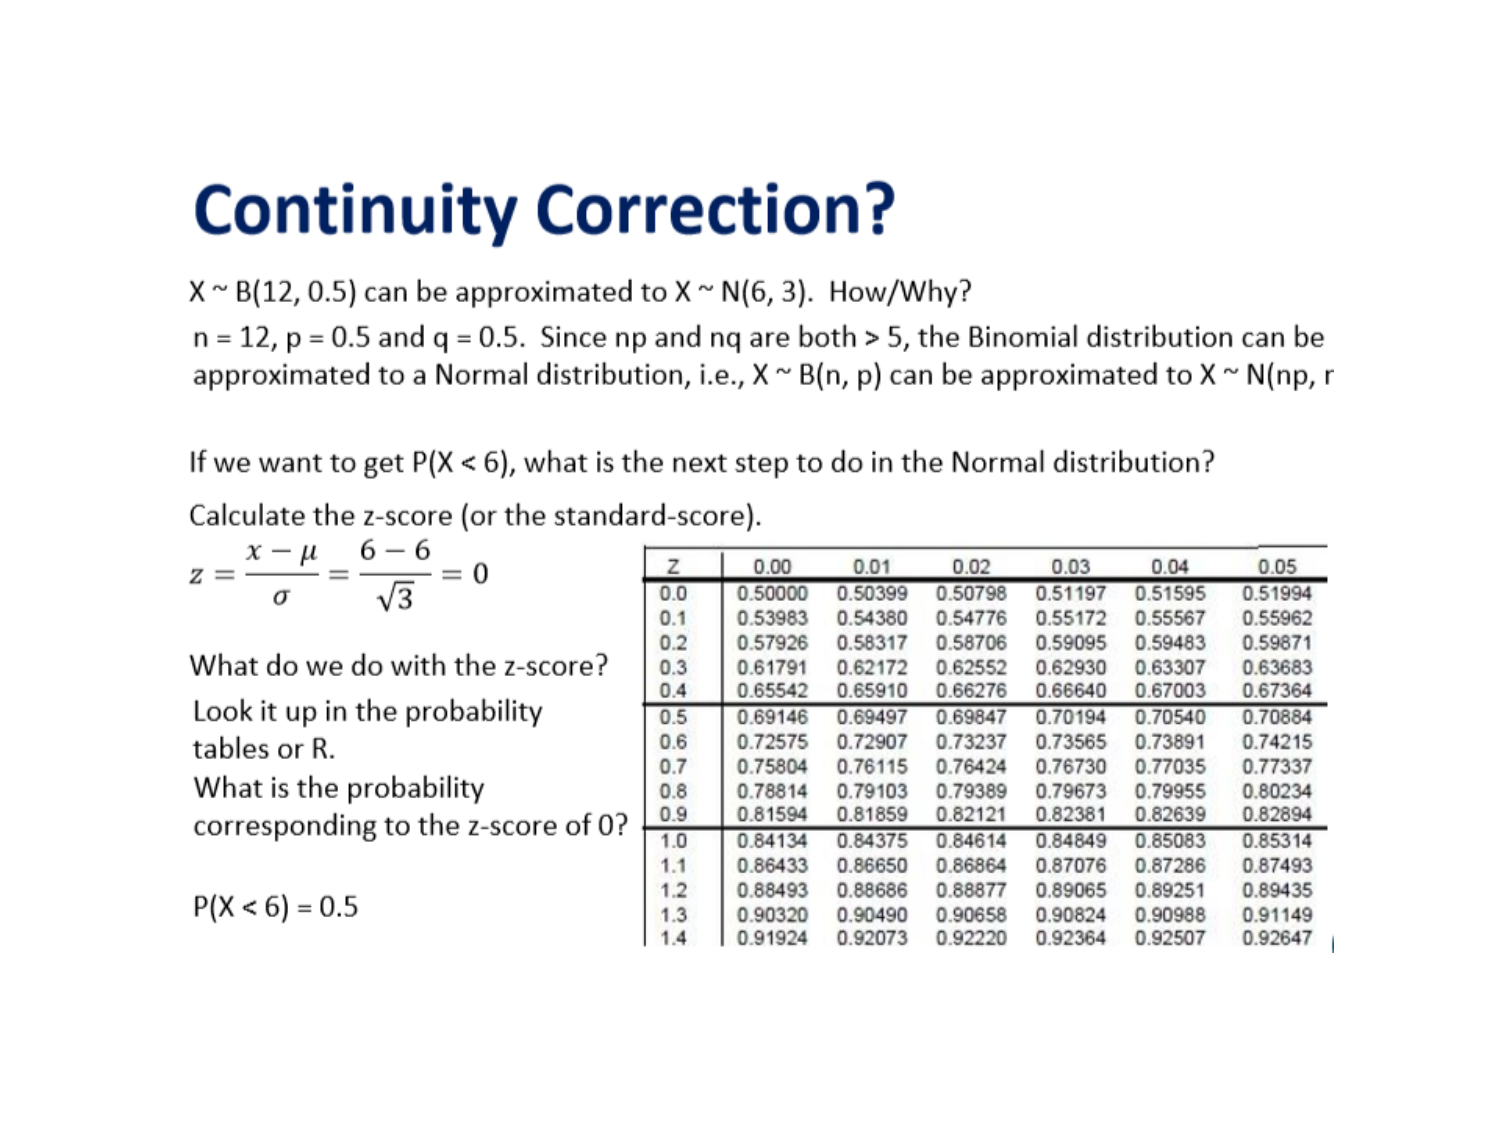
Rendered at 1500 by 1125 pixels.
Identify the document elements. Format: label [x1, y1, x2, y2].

picture [166, 172, 1334, 953]
